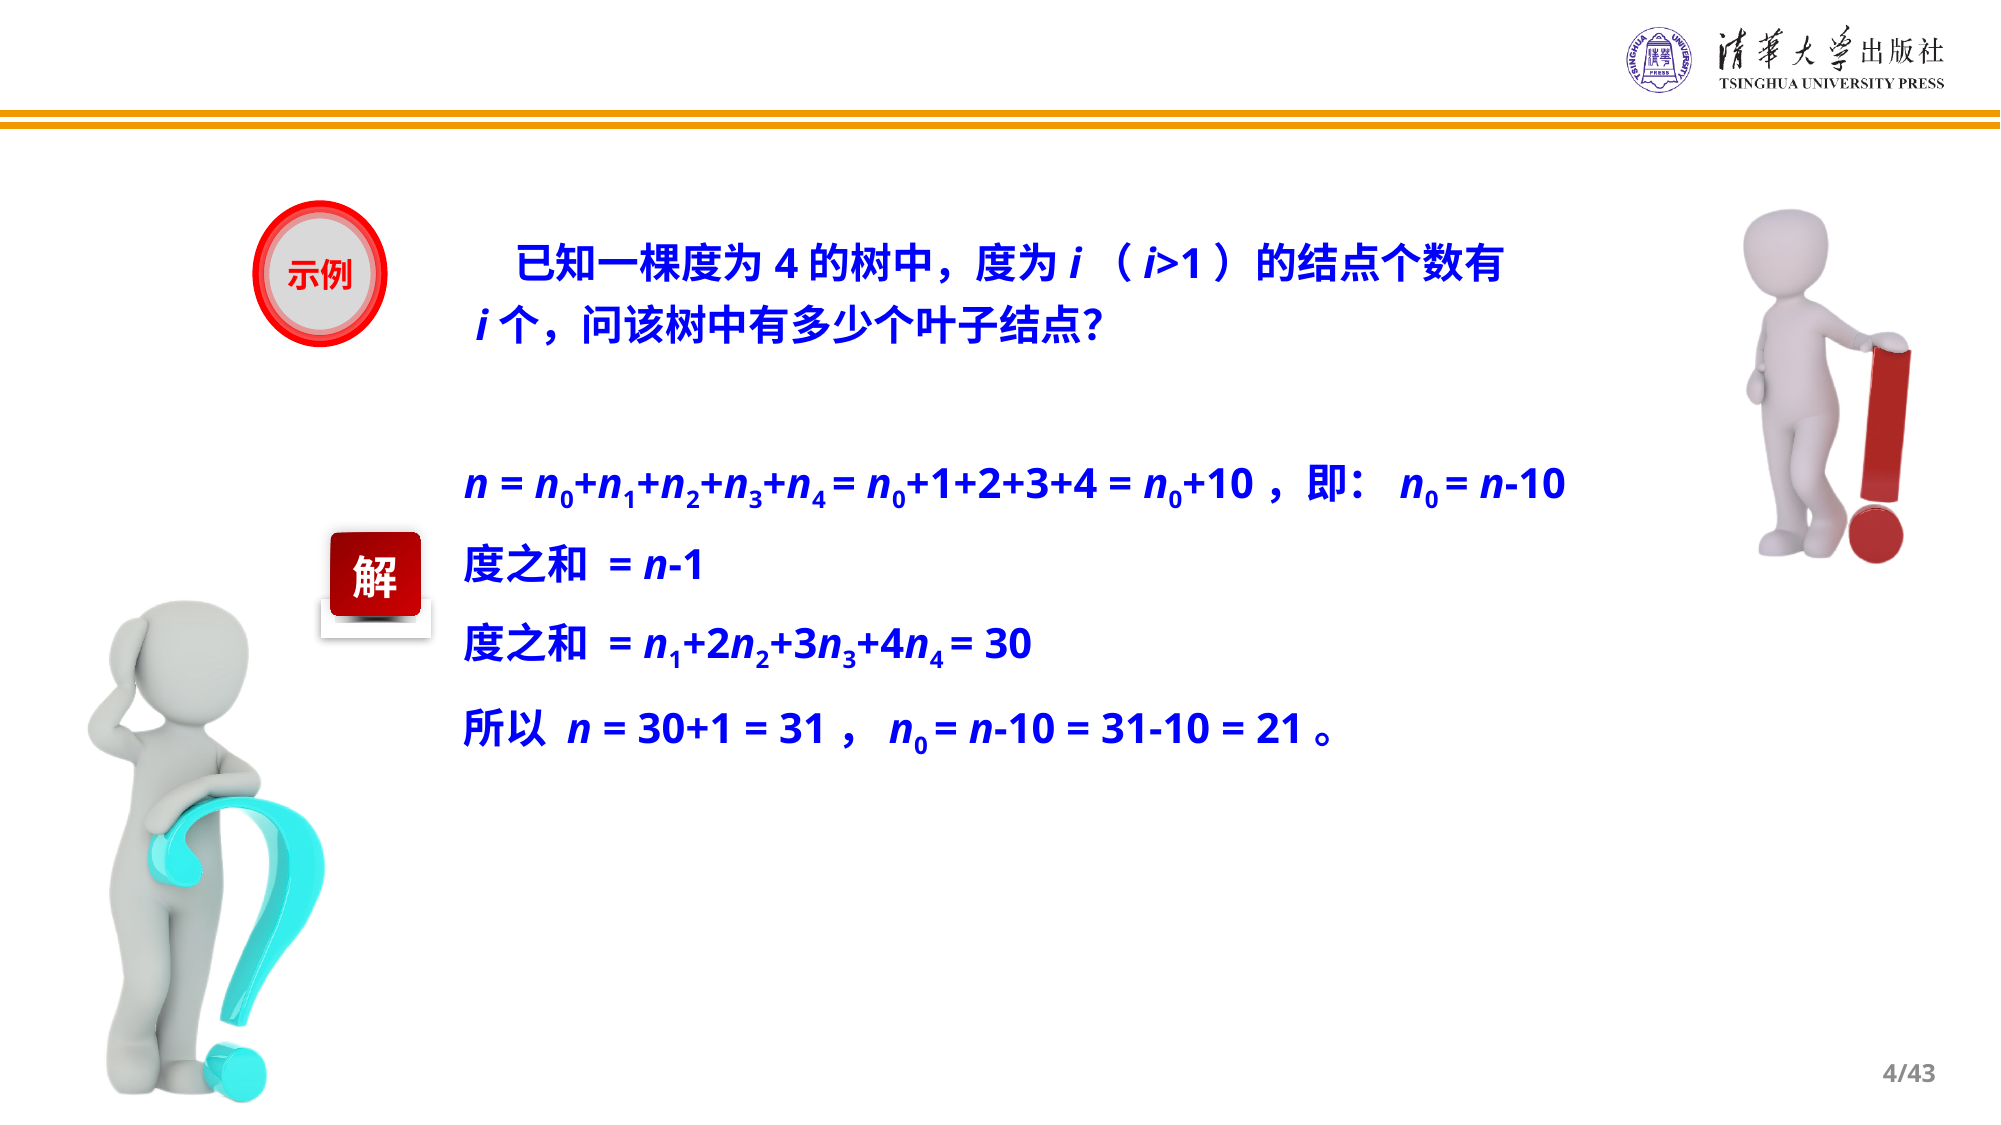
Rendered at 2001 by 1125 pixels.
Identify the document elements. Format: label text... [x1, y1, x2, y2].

text_box n = n0+n1+n2+n3+n4 = n0+1+2+3+4 = n0+10，即：n0 = n-10 度之和 = n-1 度之和 = n1+2n2+3n3+4n4 = 30 所以 n = 30+1 = 31，n0 = n-10 = 31-10 = 21。 [449, 420, 1668, 767]
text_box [255, 203, 385, 345]
picture [0, 562, 476, 1125]
picture [1590, 0, 2001, 144]
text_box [330, 527, 450, 624]
picture [1590, 155, 2001, 589]
slide_number /43 [1484, 1042, 1951, 1103]
text_box 已知一棵度为4的树中，度为i（i>1）的结点个数有i个，问该树中有多少个叶子结点？ [460, 216, 1539, 357]
